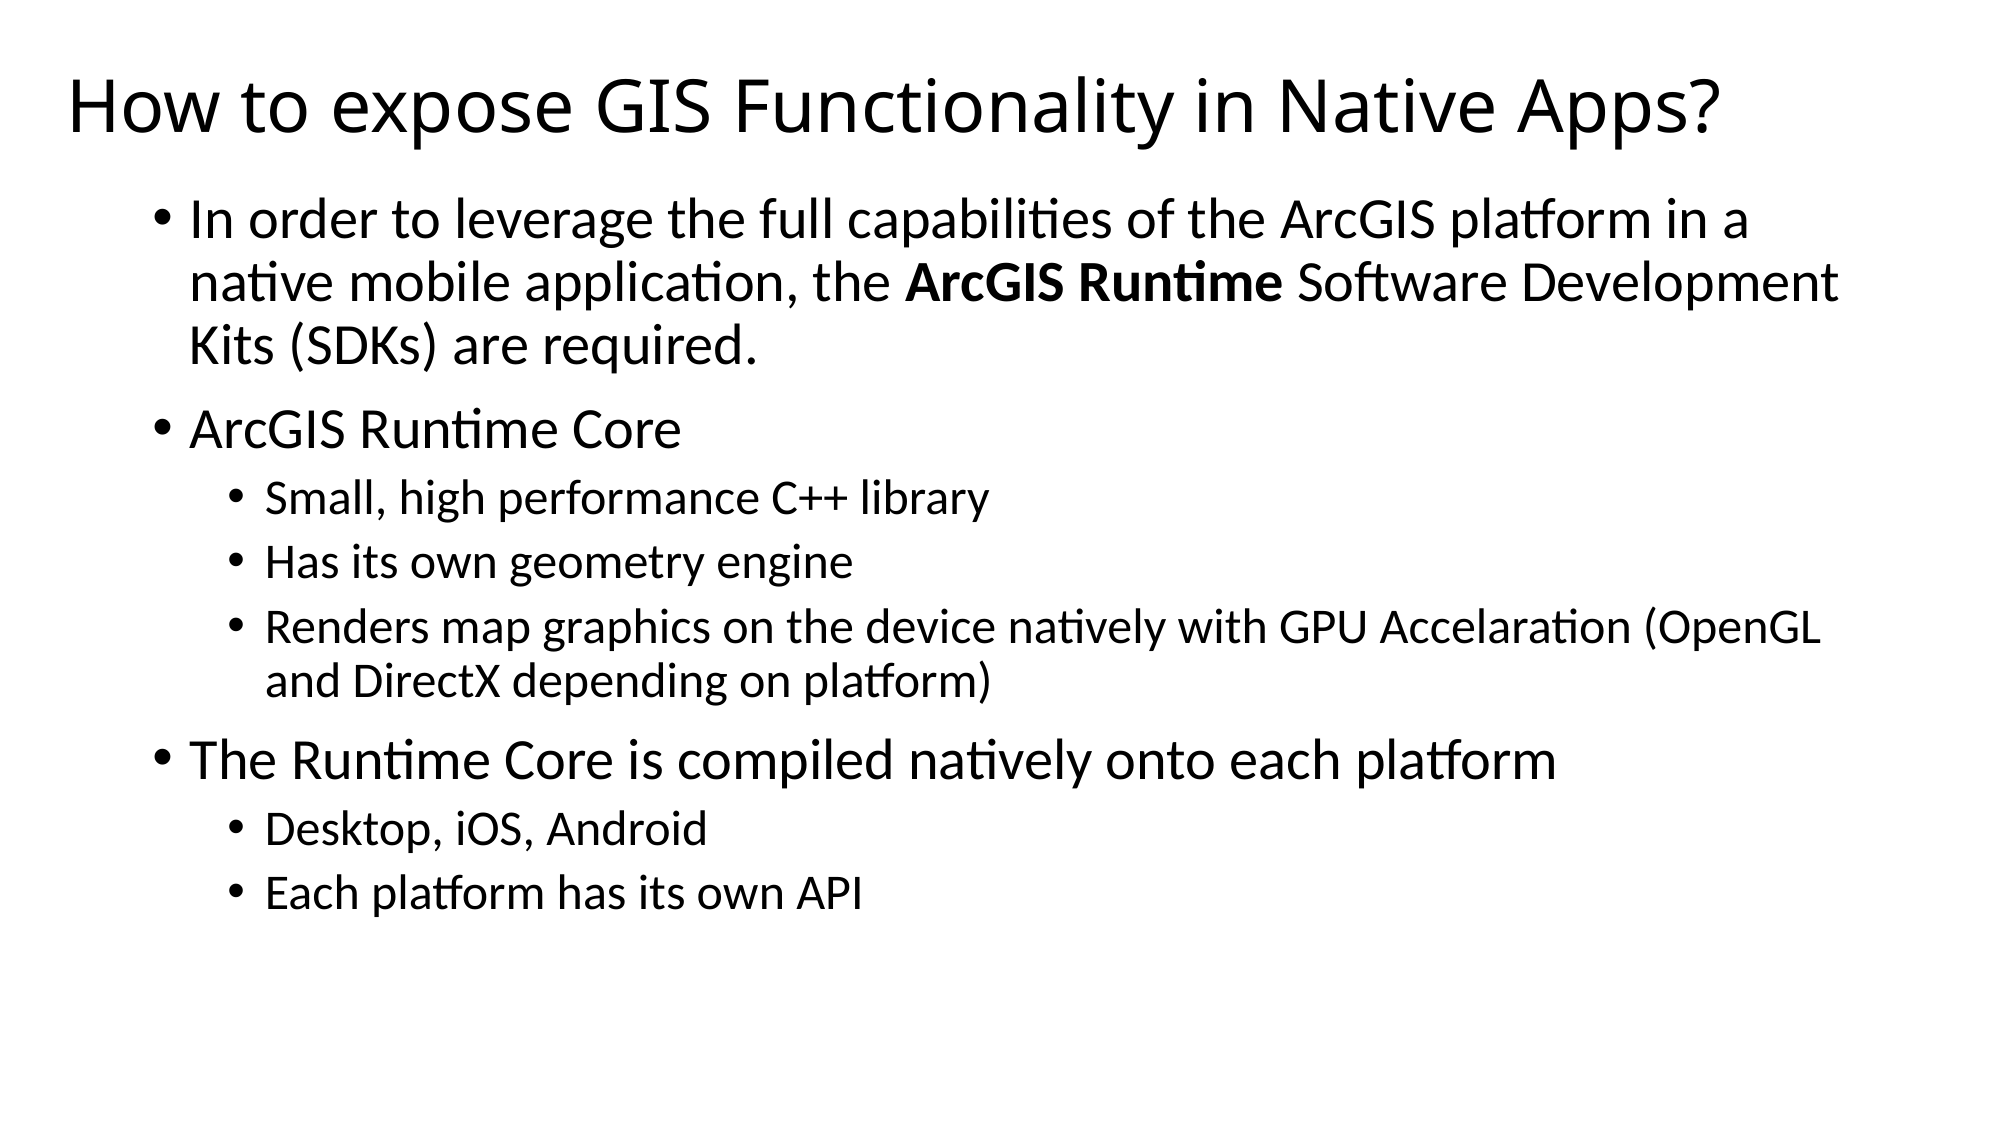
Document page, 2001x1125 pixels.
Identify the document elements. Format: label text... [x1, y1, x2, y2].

list In order to leverage the full capabilities of the ArcGIS platform in a native mobile application, the ArcGIS Runtime Software Development Kits (SDKs) are required. ArcGIS Runtime Core Small, high performance C++ library Has its own geometry engine Renders map graphics on the device natively with GPU Accelaration (OpenGL and DirectX depending on platform) The Runtime Core is compiled natively onto each platform Desktop, iOS, Android Each platform has its own API [137, 180, 1863, 1014]
title How to expose GIS Functionality in Native Apps? [51, 36, 1954, 181]
